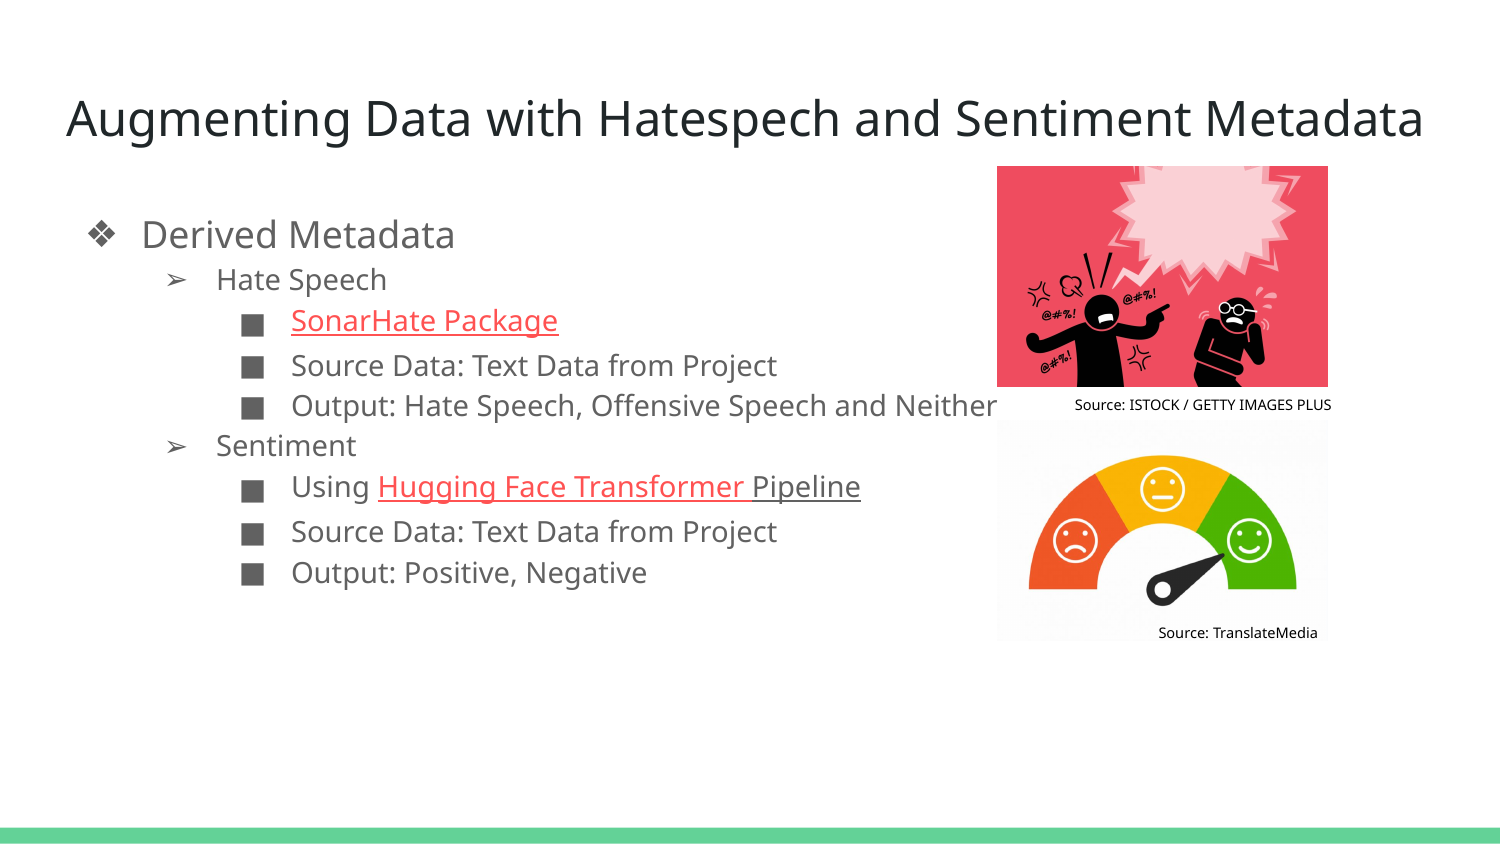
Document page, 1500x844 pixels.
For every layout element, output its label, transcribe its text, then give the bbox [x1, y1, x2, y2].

text_box Source: TranslateMedia [1143, 615, 1449, 651]
picture [997, 420, 1328, 641]
picture [997, 166, 1328, 388]
list Derived Metadata Hate Speech SonarHate Package Source Data: Text Data from Project Output: Hate Speech, Offensive Speech and Neither Sentiment Using Hugging Face Transformer Pipeline Source Data: Text Data from Project Output: Positive, Negative [51, 189, 1449, 750]
text_box Source: ISTOCK / GETTY IMAGES PLUS [1059, 386, 1366, 422]
title Augmenting Data with Hatespech and Sentiment Metadata [51, 72, 1449, 167]
